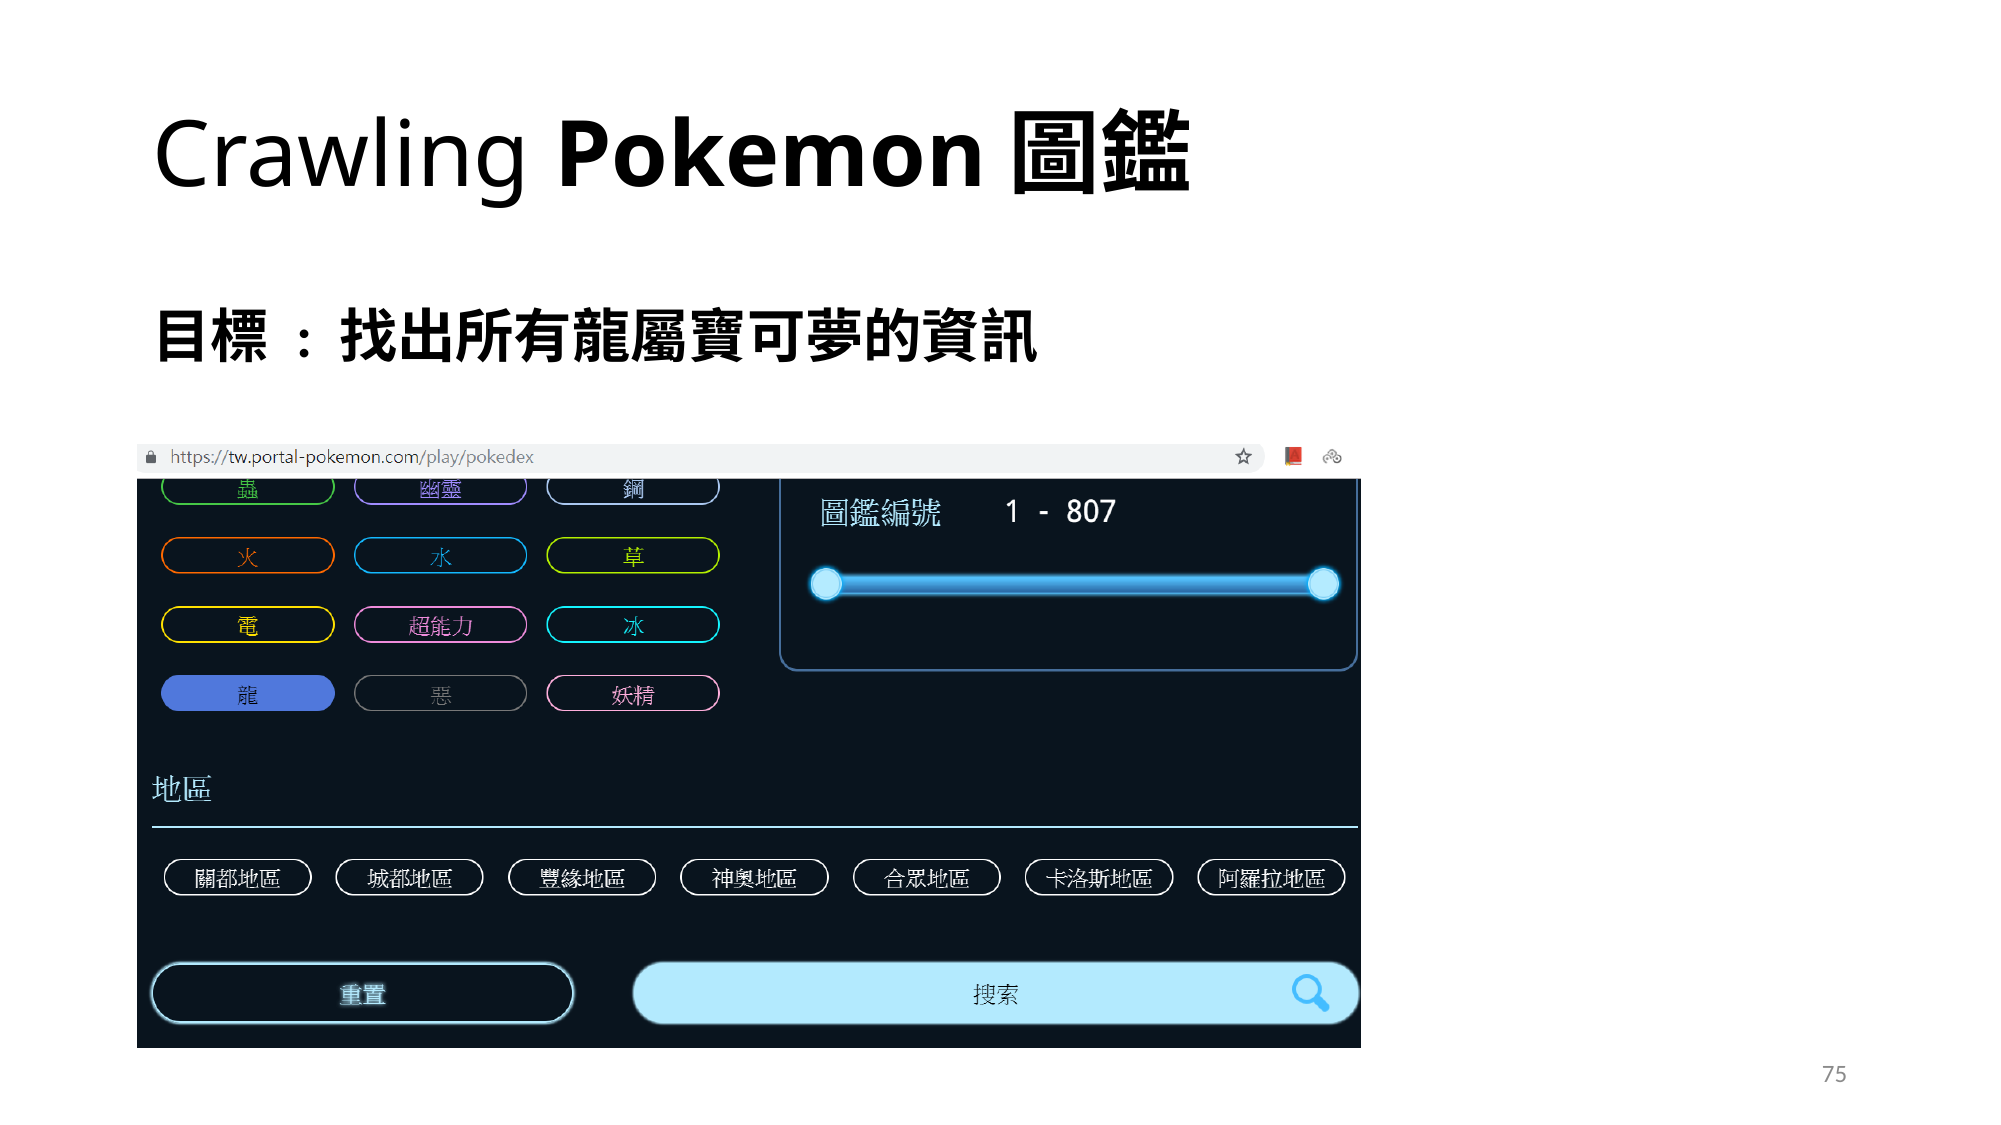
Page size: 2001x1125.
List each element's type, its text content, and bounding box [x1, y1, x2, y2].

picture [137, 444, 1362, 1048]
slide_number 75 [1412, 1042, 1863, 1103]
title Crawling Pokemon圖鑑 [137, 47, 1863, 266]
list 目標 : 找出所有龍屬寶可夢的資訊 [137, 299, 1863, 1014]
